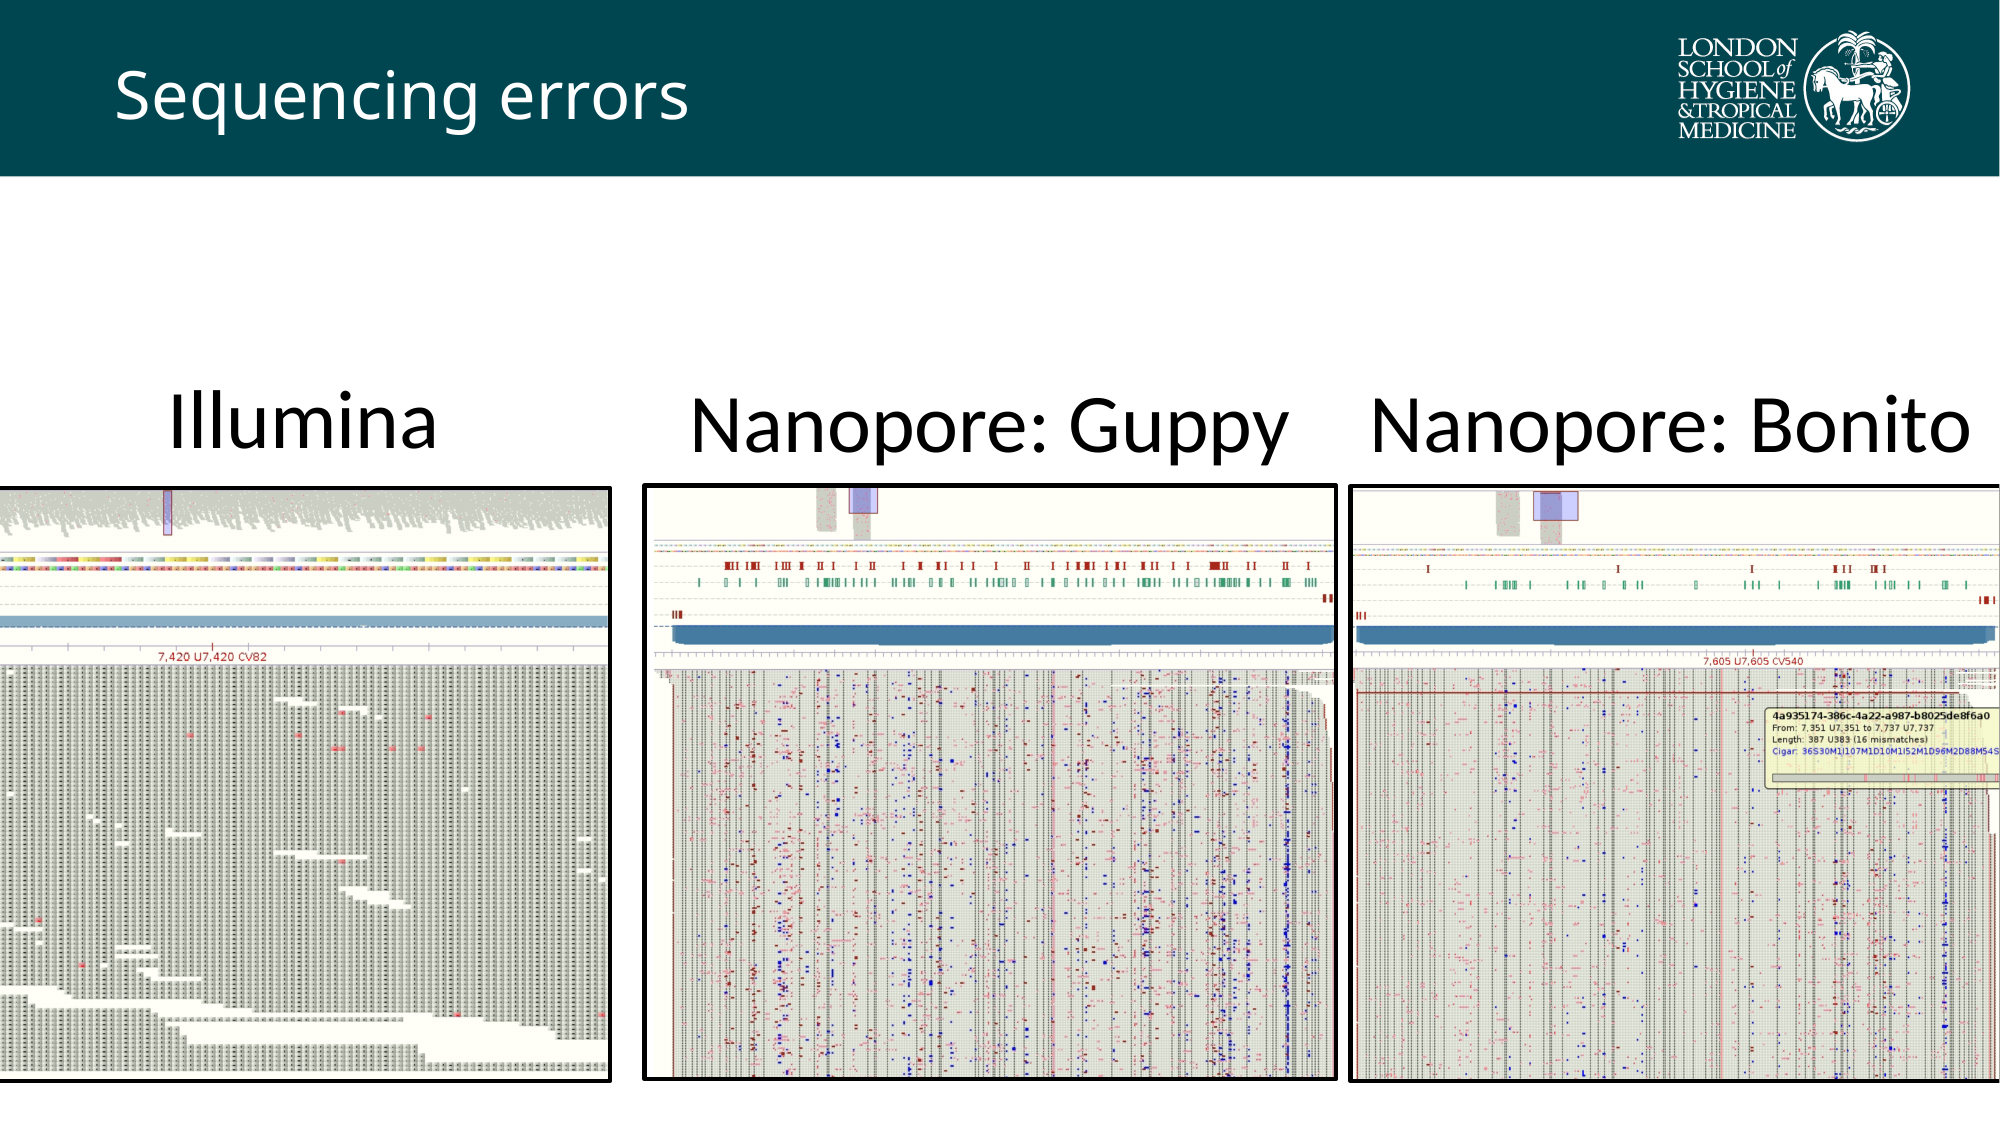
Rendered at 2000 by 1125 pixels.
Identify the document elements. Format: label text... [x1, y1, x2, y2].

text_box Nanopore: Guppy [674, 361, 1306, 477]
title Sequencing errors [99, 45, 1656, 148]
picture [0, 489, 608, 1080]
text_box Illumina [152, 358, 455, 474]
picture [0, 0, 2000, 1125]
picture [1352, 488, 2000, 1080]
text_box Nanopore: Bonito [1354, 361, 1988, 477]
